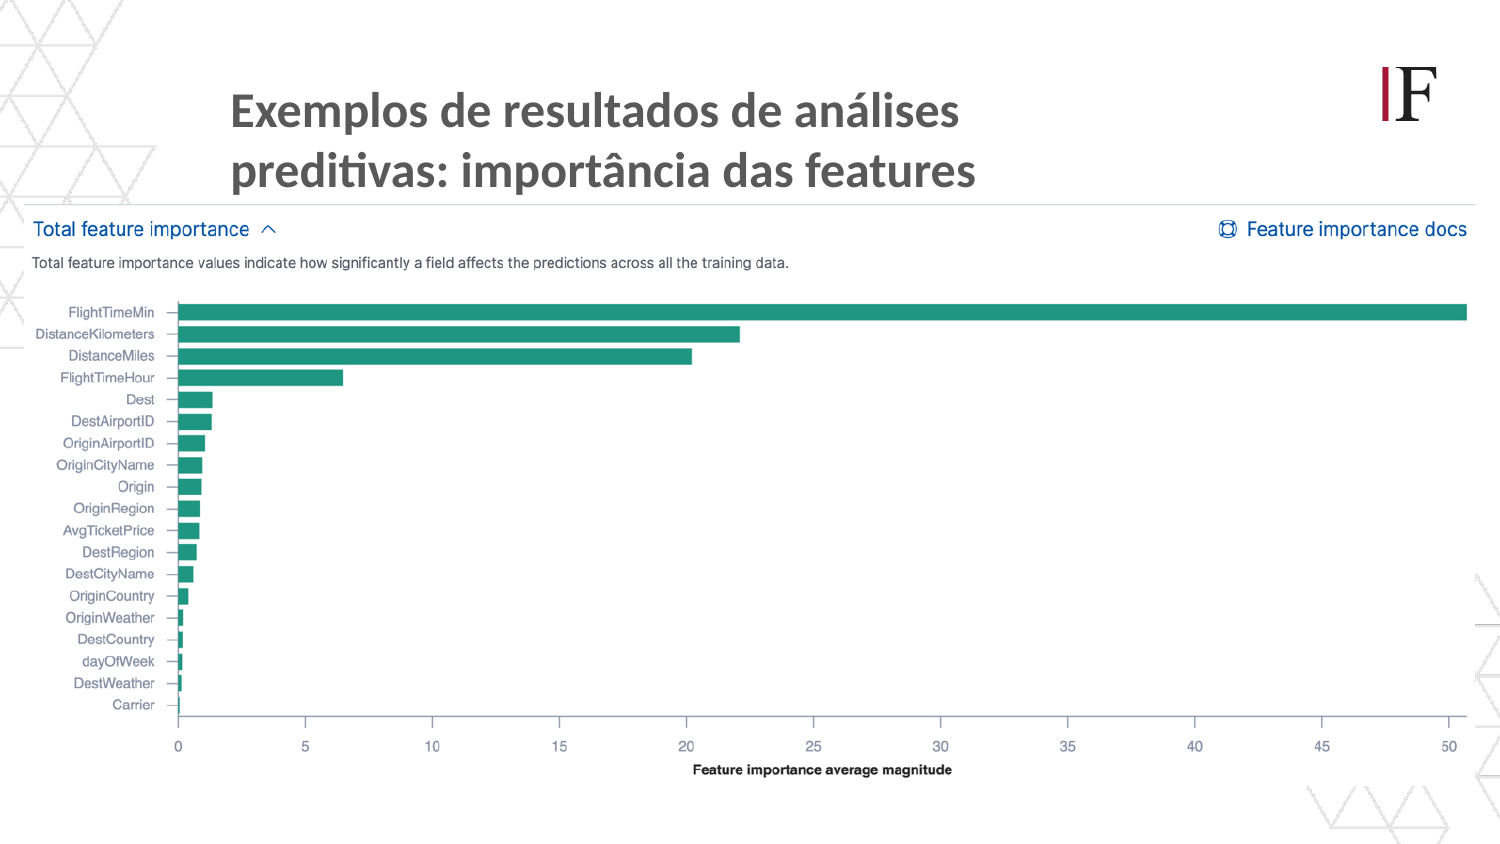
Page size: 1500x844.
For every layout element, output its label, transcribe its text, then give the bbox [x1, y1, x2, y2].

picture [0, 0, 1500, 844]
text_box Exemplos de resultados de análises preditivas: importância das features [219, 72, 1158, 203]
